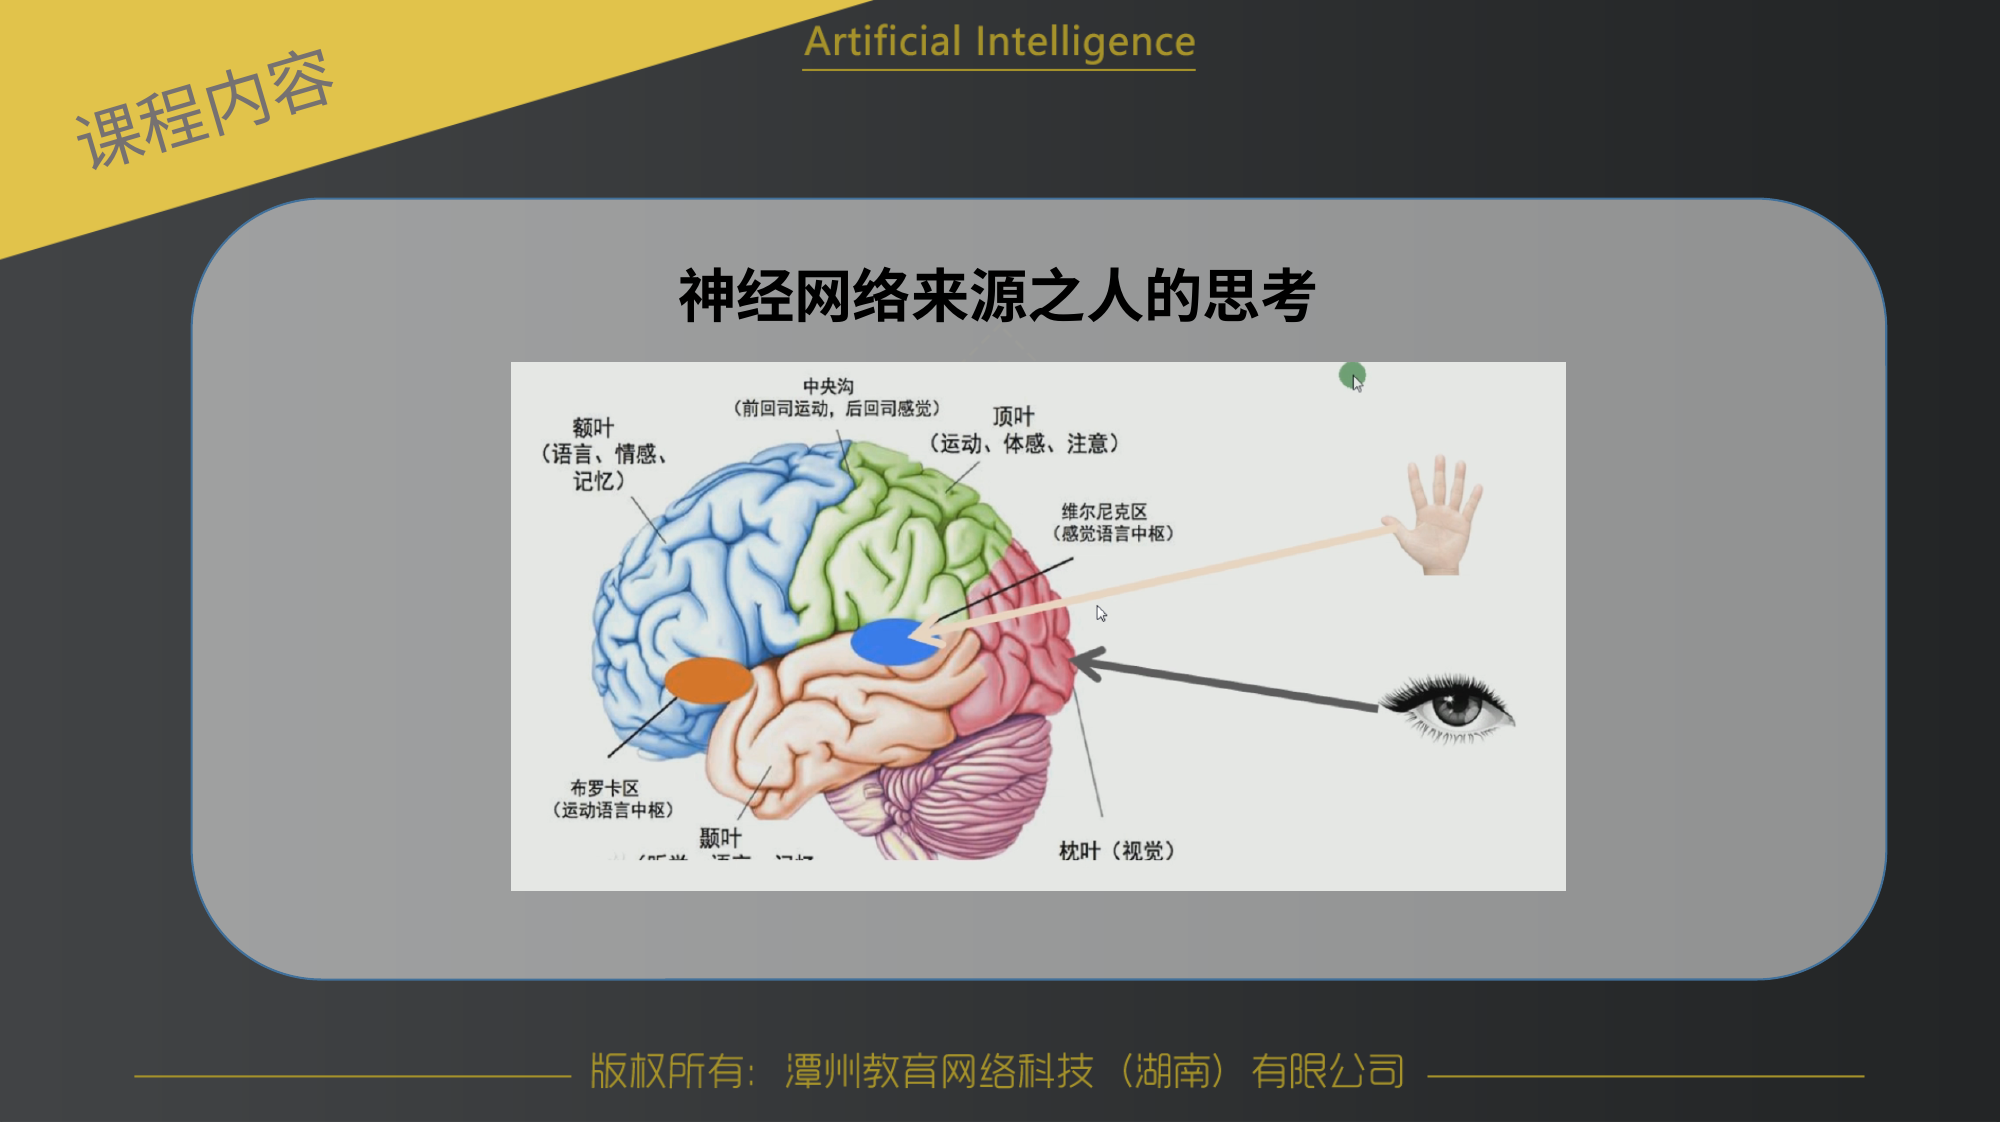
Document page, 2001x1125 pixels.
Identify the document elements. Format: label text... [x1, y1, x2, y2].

picture [0, 0, 2000, 1122]
text_box [191, 198, 1887, 980]
text_box 课程内容 [56, 22, 354, 193]
text_box 神经网络来源之人的思考 [663, 251, 1337, 337]
